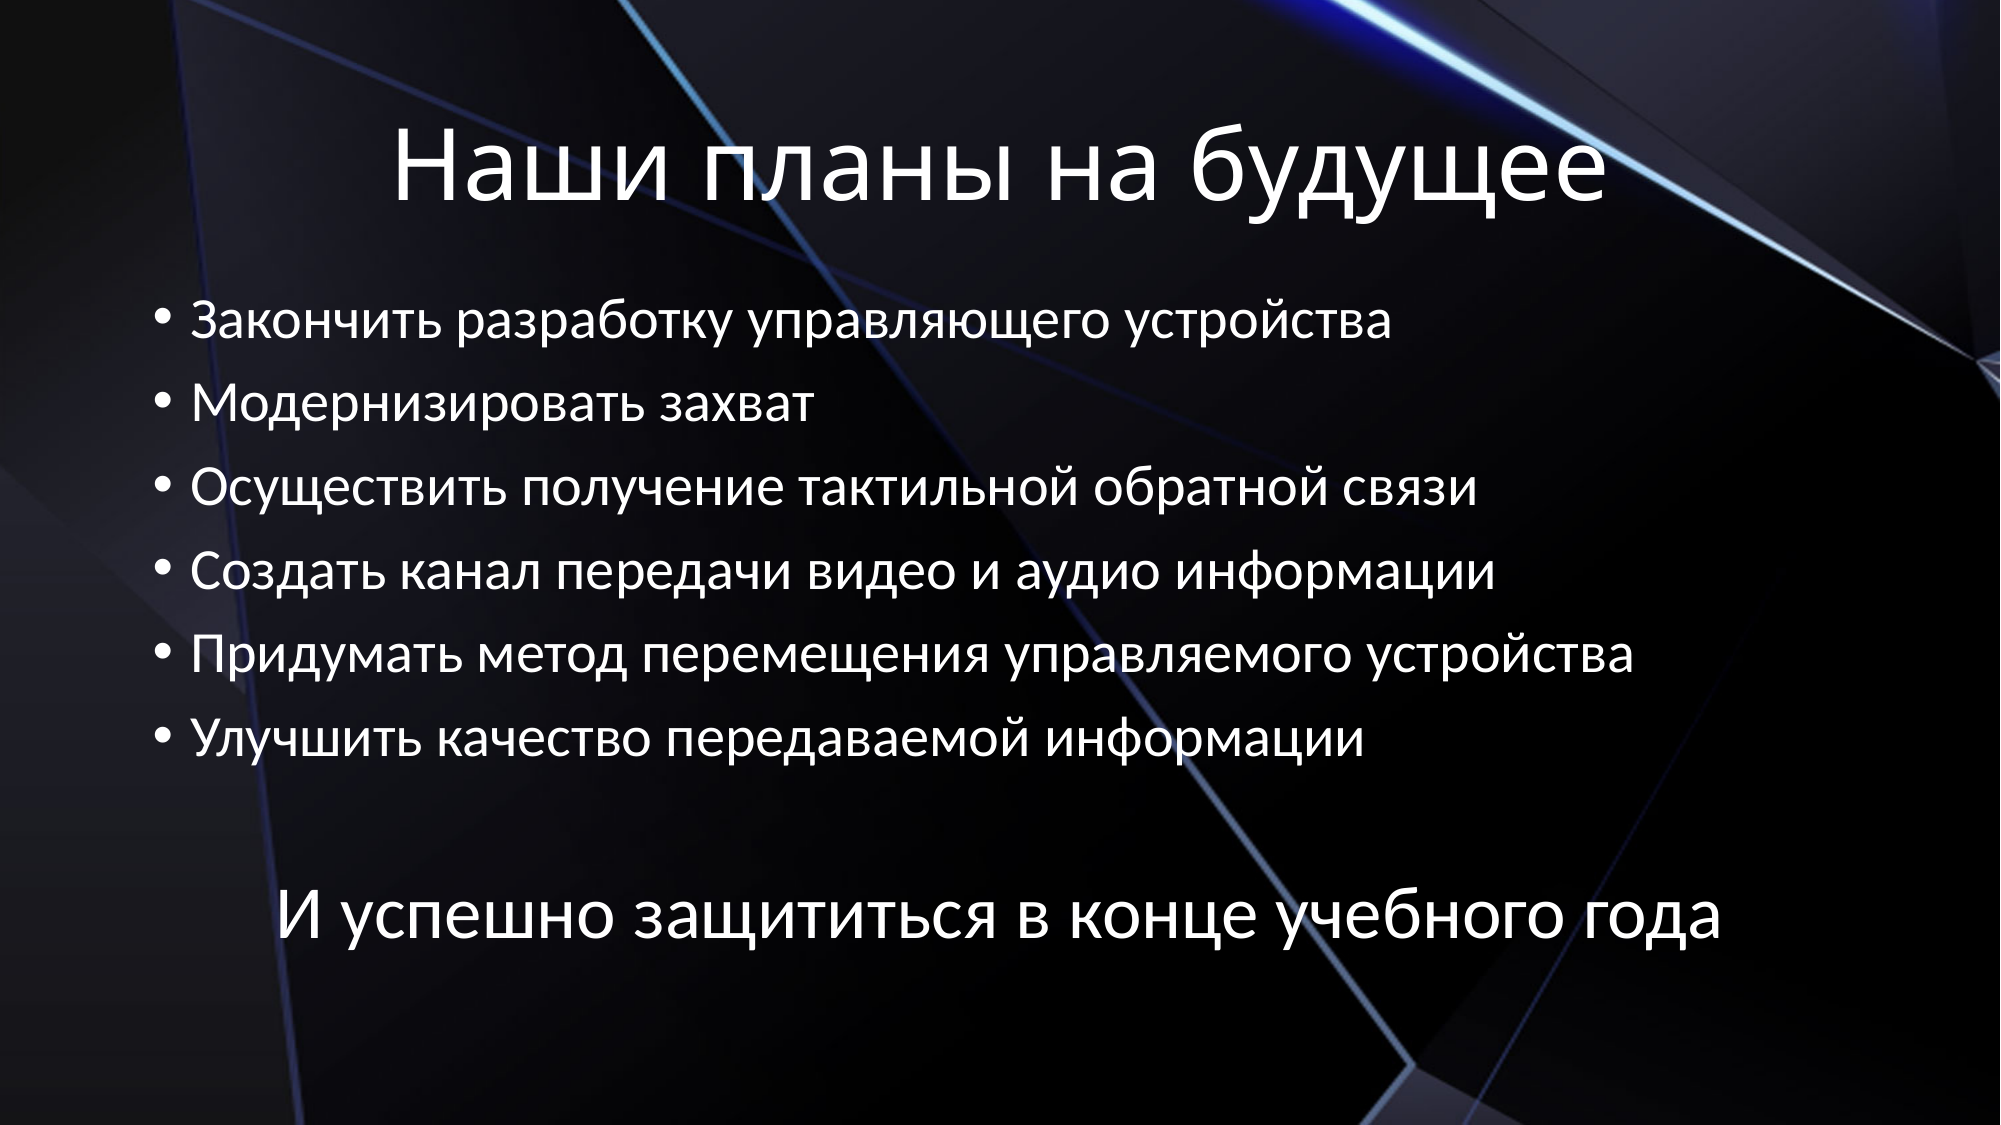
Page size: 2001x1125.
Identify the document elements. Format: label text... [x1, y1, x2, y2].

list Закончить разработку управляющего устройства Модернизировать захват Осуществить получение тактильной обратной связи Создать канал передачи видео и аудио информации Придумать метод перемещения управляемого устройства Улучшить качество передаваемой информации [137, 280, 1863, 804]
picture [0, 0, 2000, 1125]
text_box И успешно защититься в конце учебного года [137, 855, 1863, 961]
title Наши планы на будущее [137, 59, 1863, 278]
